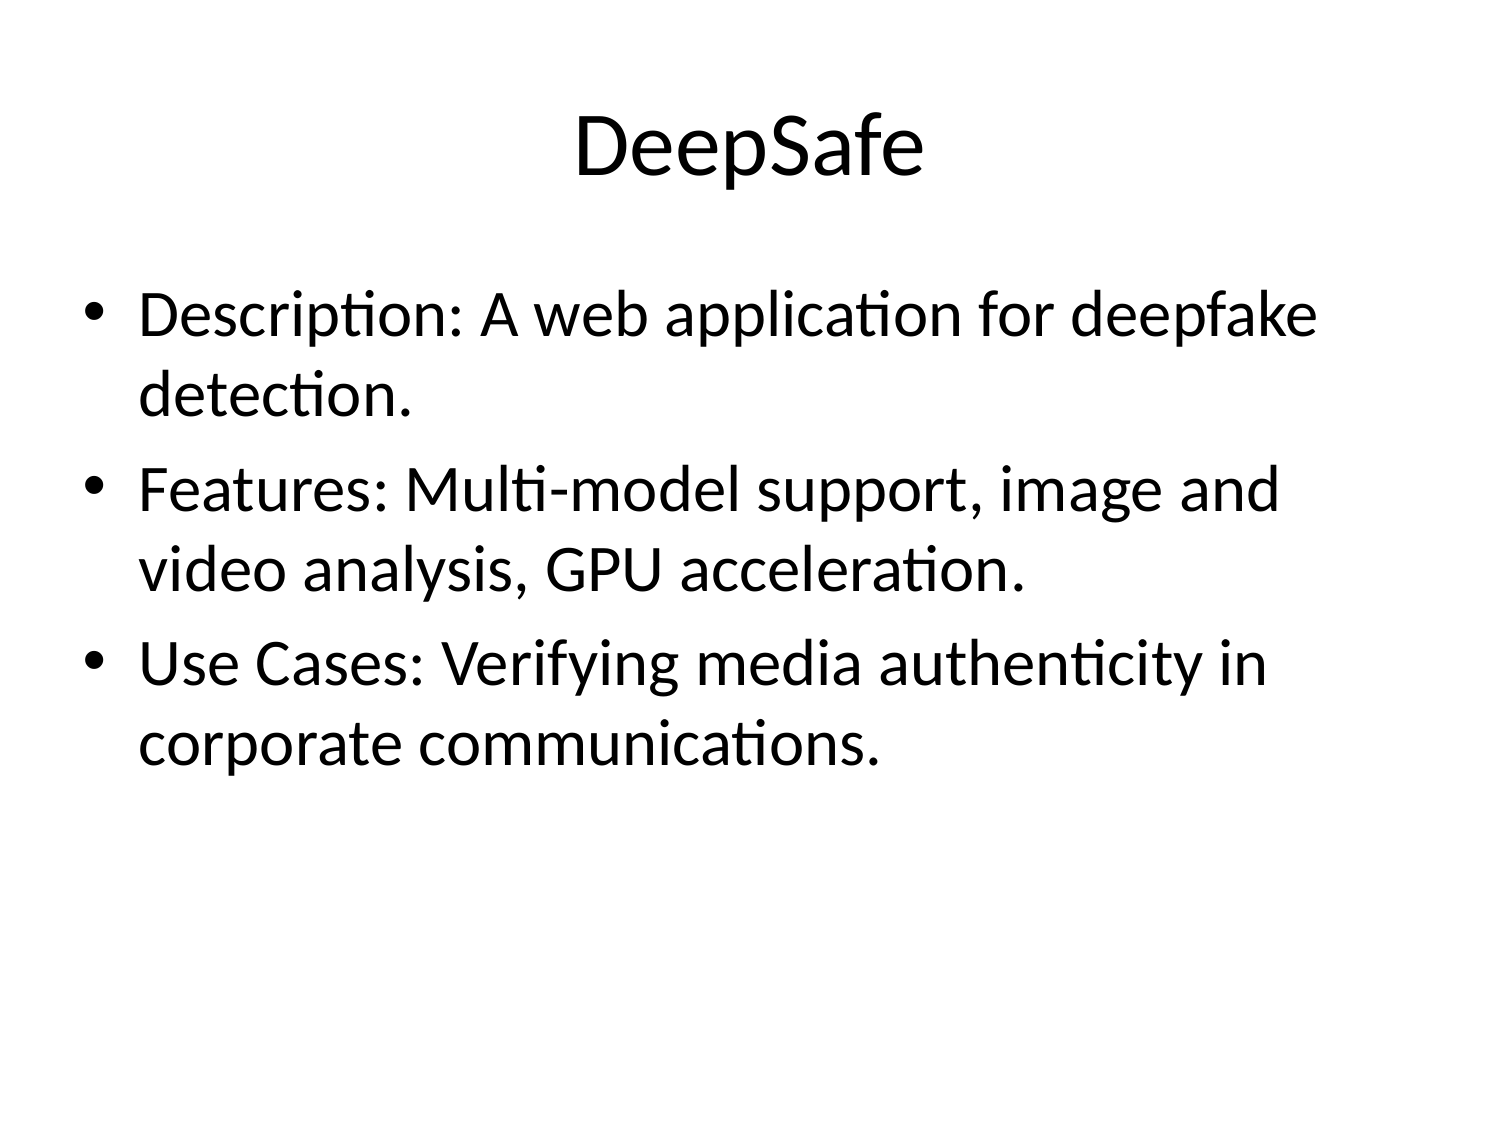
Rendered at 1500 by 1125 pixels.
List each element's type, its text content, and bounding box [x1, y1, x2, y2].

title DeepSafe [74, 44, 1426, 234]
list Description: A web application for deepfake detection. Features: Multi-model support, image and video analysis, GPU acceleration. Use Cases: Verifying media authenticity in corporate communications. [74, 261, 1426, 1006]
